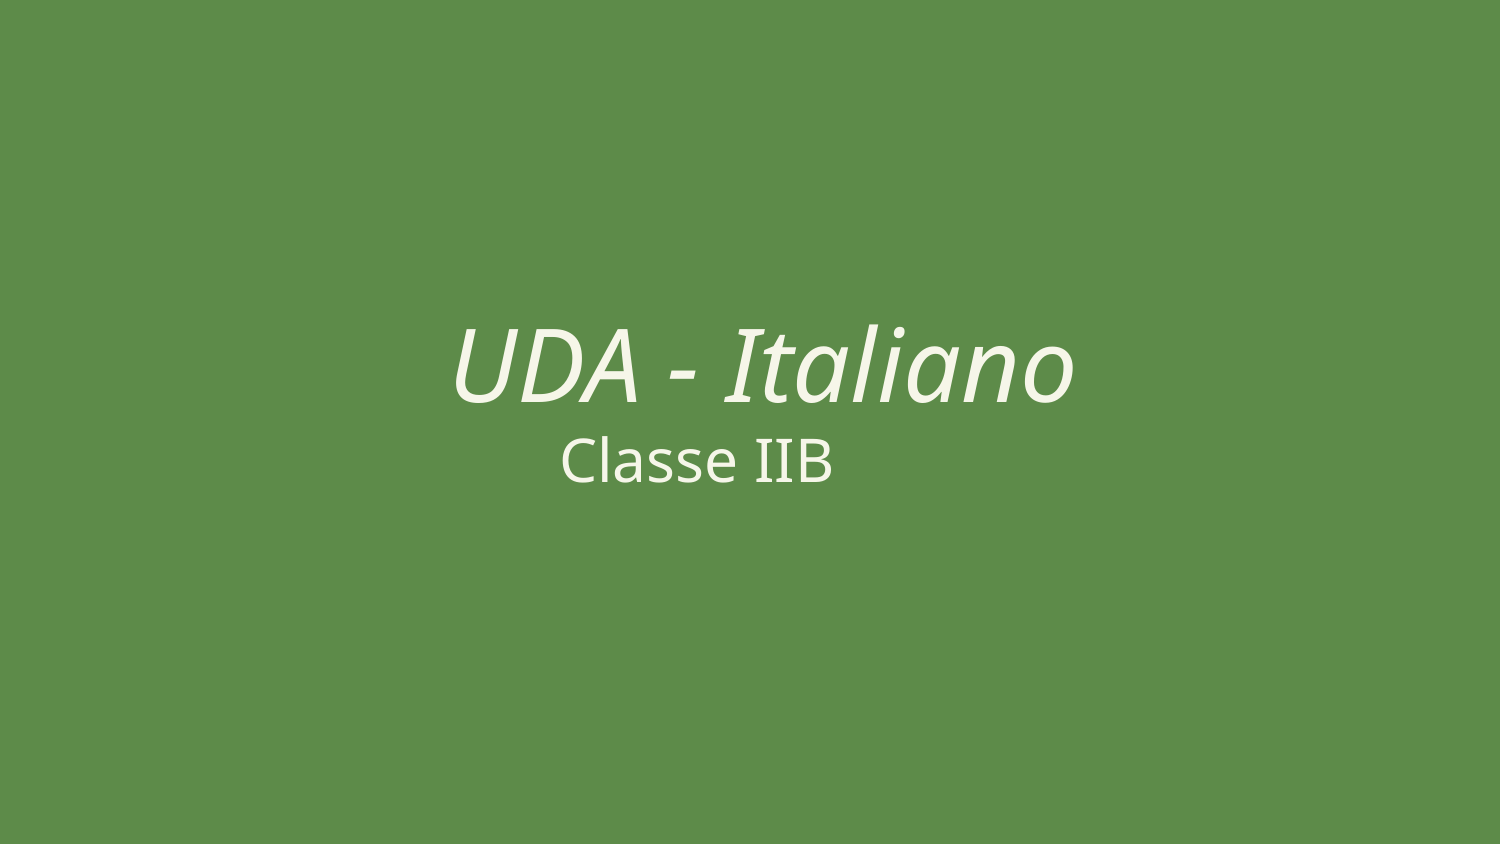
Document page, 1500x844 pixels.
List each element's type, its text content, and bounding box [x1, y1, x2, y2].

text_box Classe IIB [544, 406, 1140, 510]
text_box UDA - Italiano [304, 285, 1223, 538]
